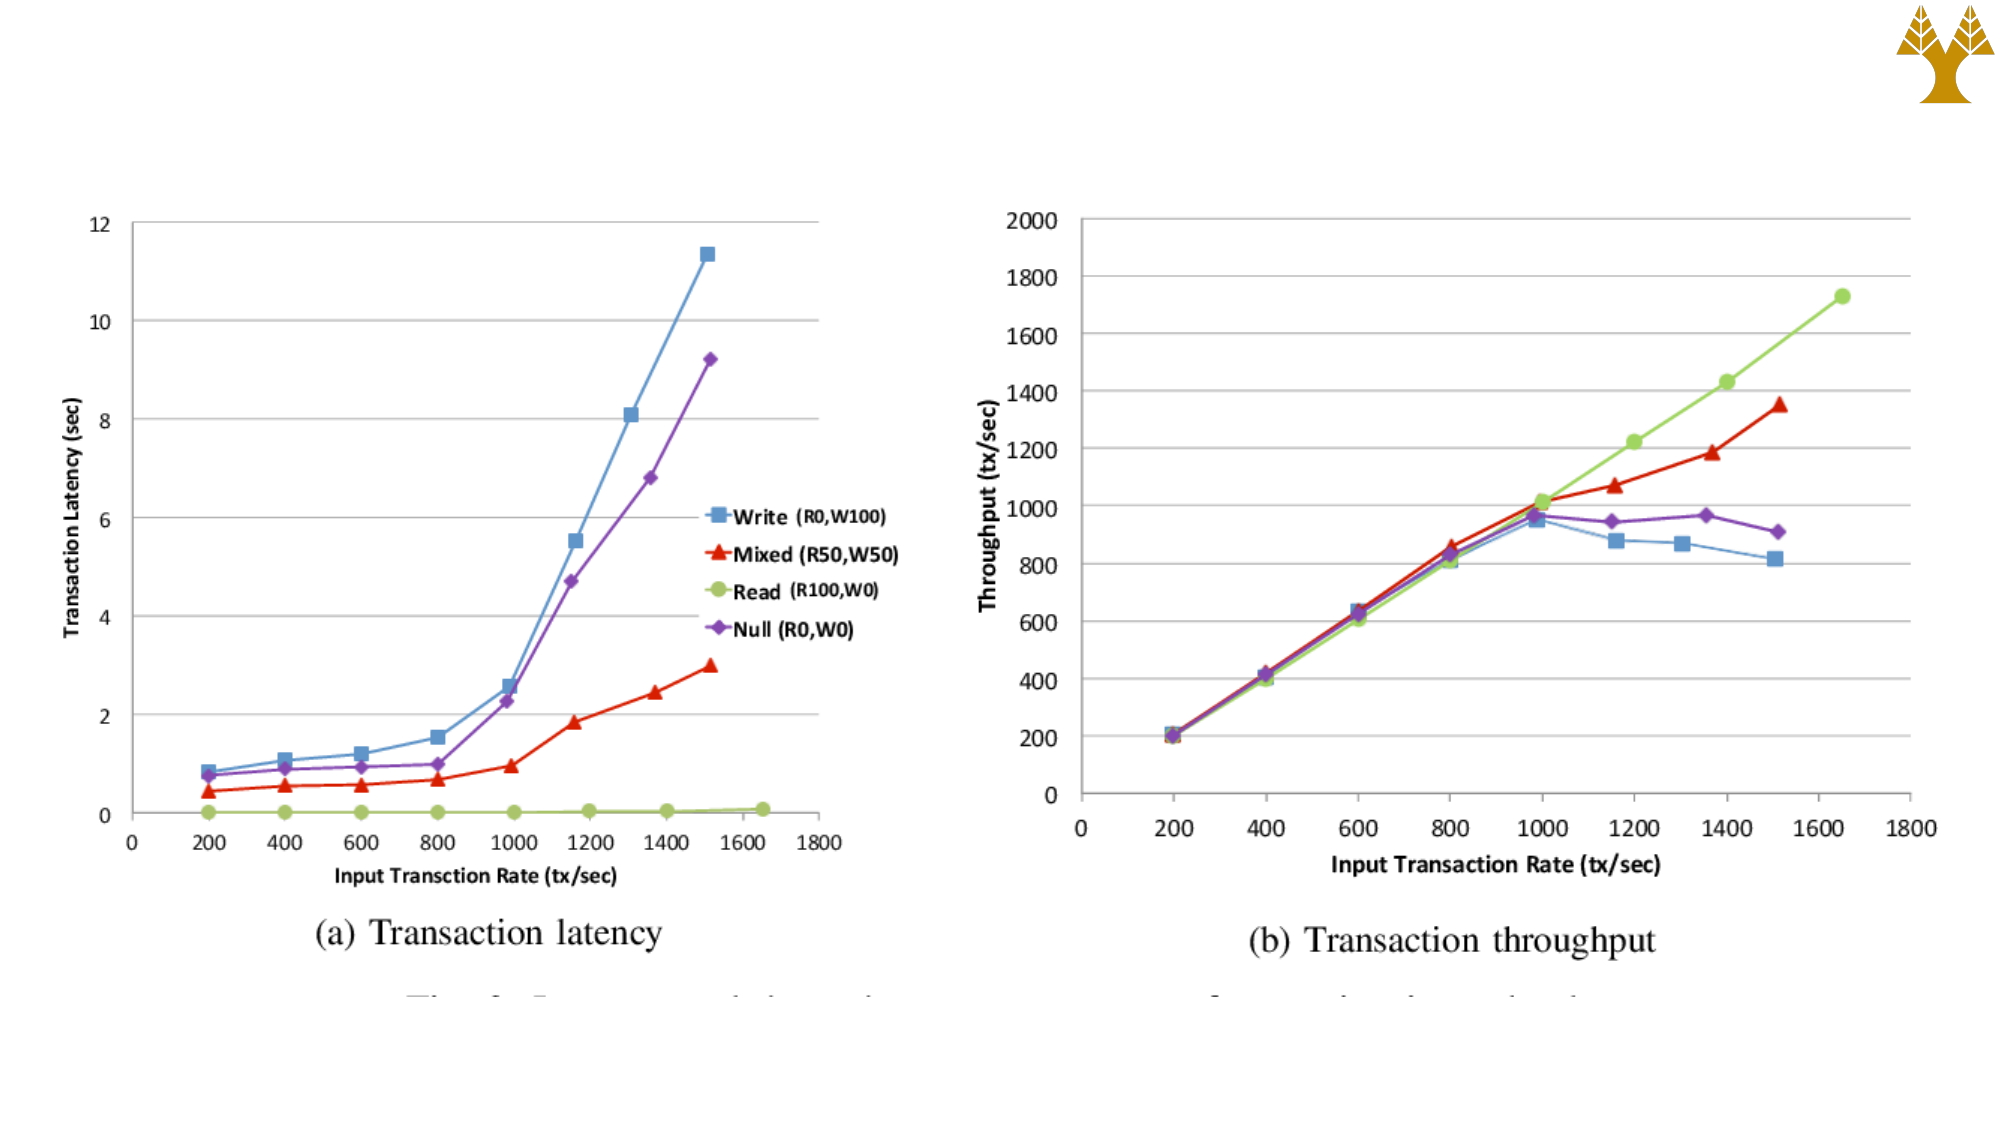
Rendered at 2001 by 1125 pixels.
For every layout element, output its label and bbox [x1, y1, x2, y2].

picture [1891, 0, 2000, 109]
list [62, 208, 1938, 997]
